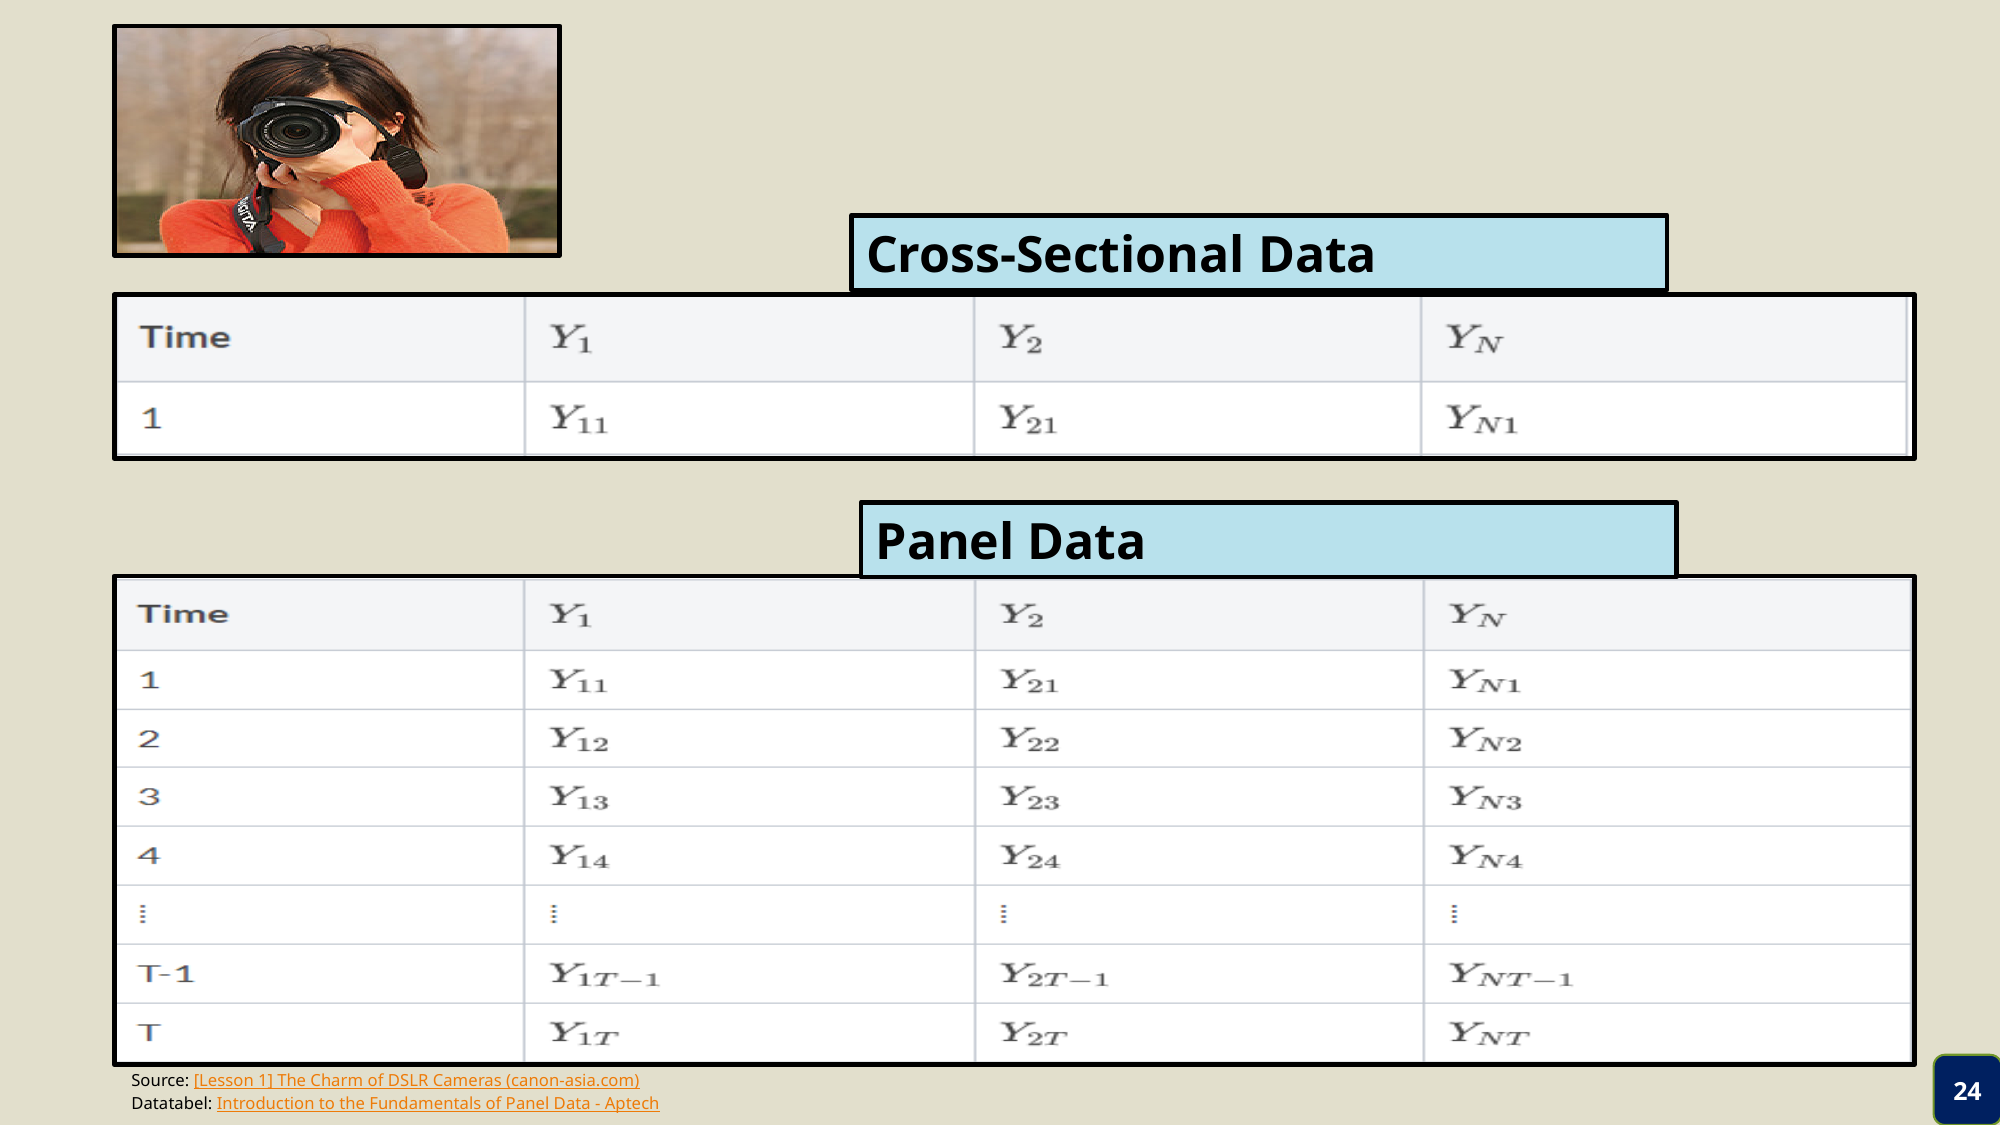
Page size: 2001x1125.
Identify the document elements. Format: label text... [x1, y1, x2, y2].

picture [116, 296, 1913, 457]
text_box Source: [Lesson 1] The Charm of DSLR Cameras (canon-asia.com) Datatabel: Introduction to the Fundamentals of Panel Data - Aptech [116, 1071, 1870, 1123]
text_box Cross-Sectional Data [851, 215, 1668, 290]
text_box Panel Data [860, 502, 1677, 573]
picture [116, 578, 1913, 1063]
text_box 24 [1932, 1053, 2000, 1125]
picture [116, 28, 558, 254]
